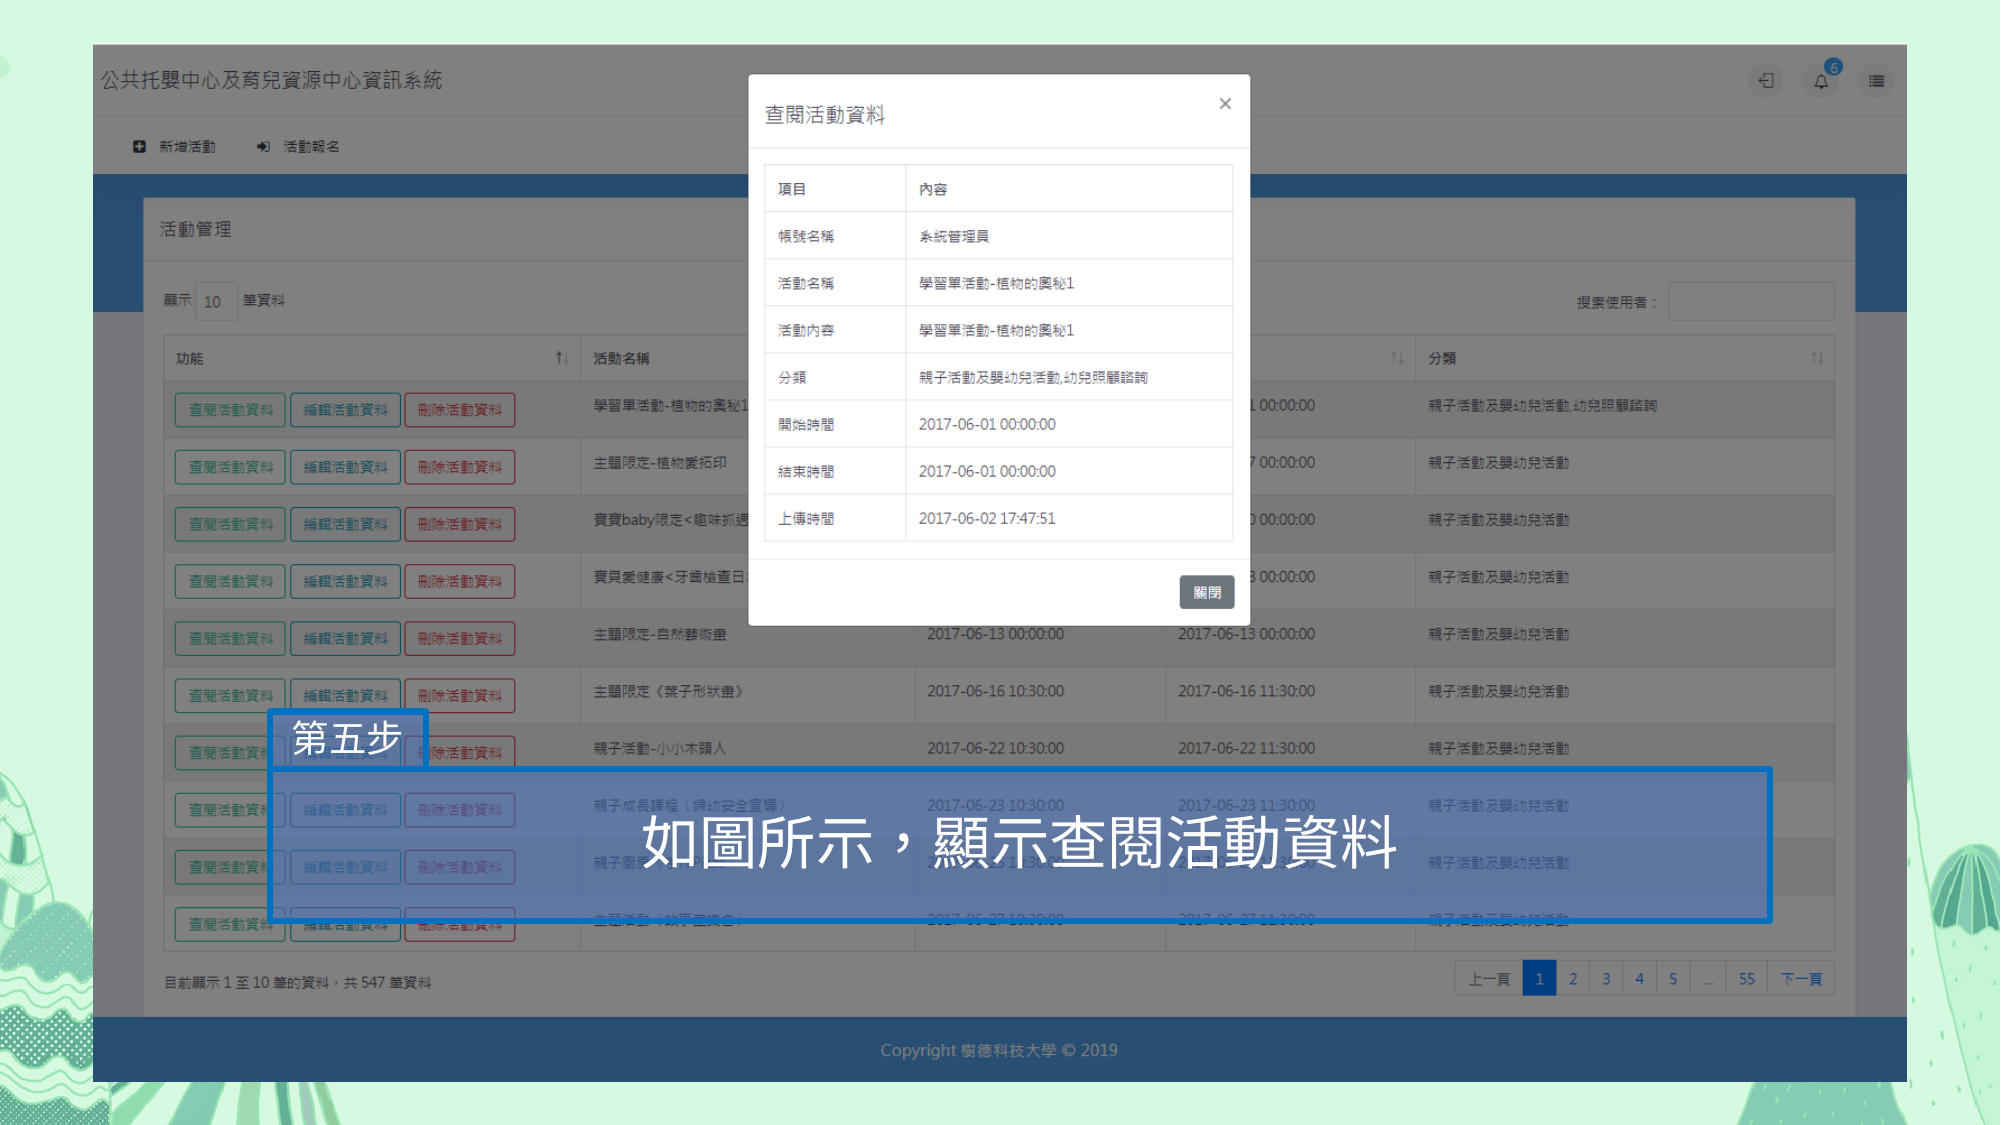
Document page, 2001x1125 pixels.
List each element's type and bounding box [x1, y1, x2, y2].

text_box [0, 0, 2000, 1125]
text_box [269, 711, 1770, 922]
picture [93, 43, 1907, 1082]
